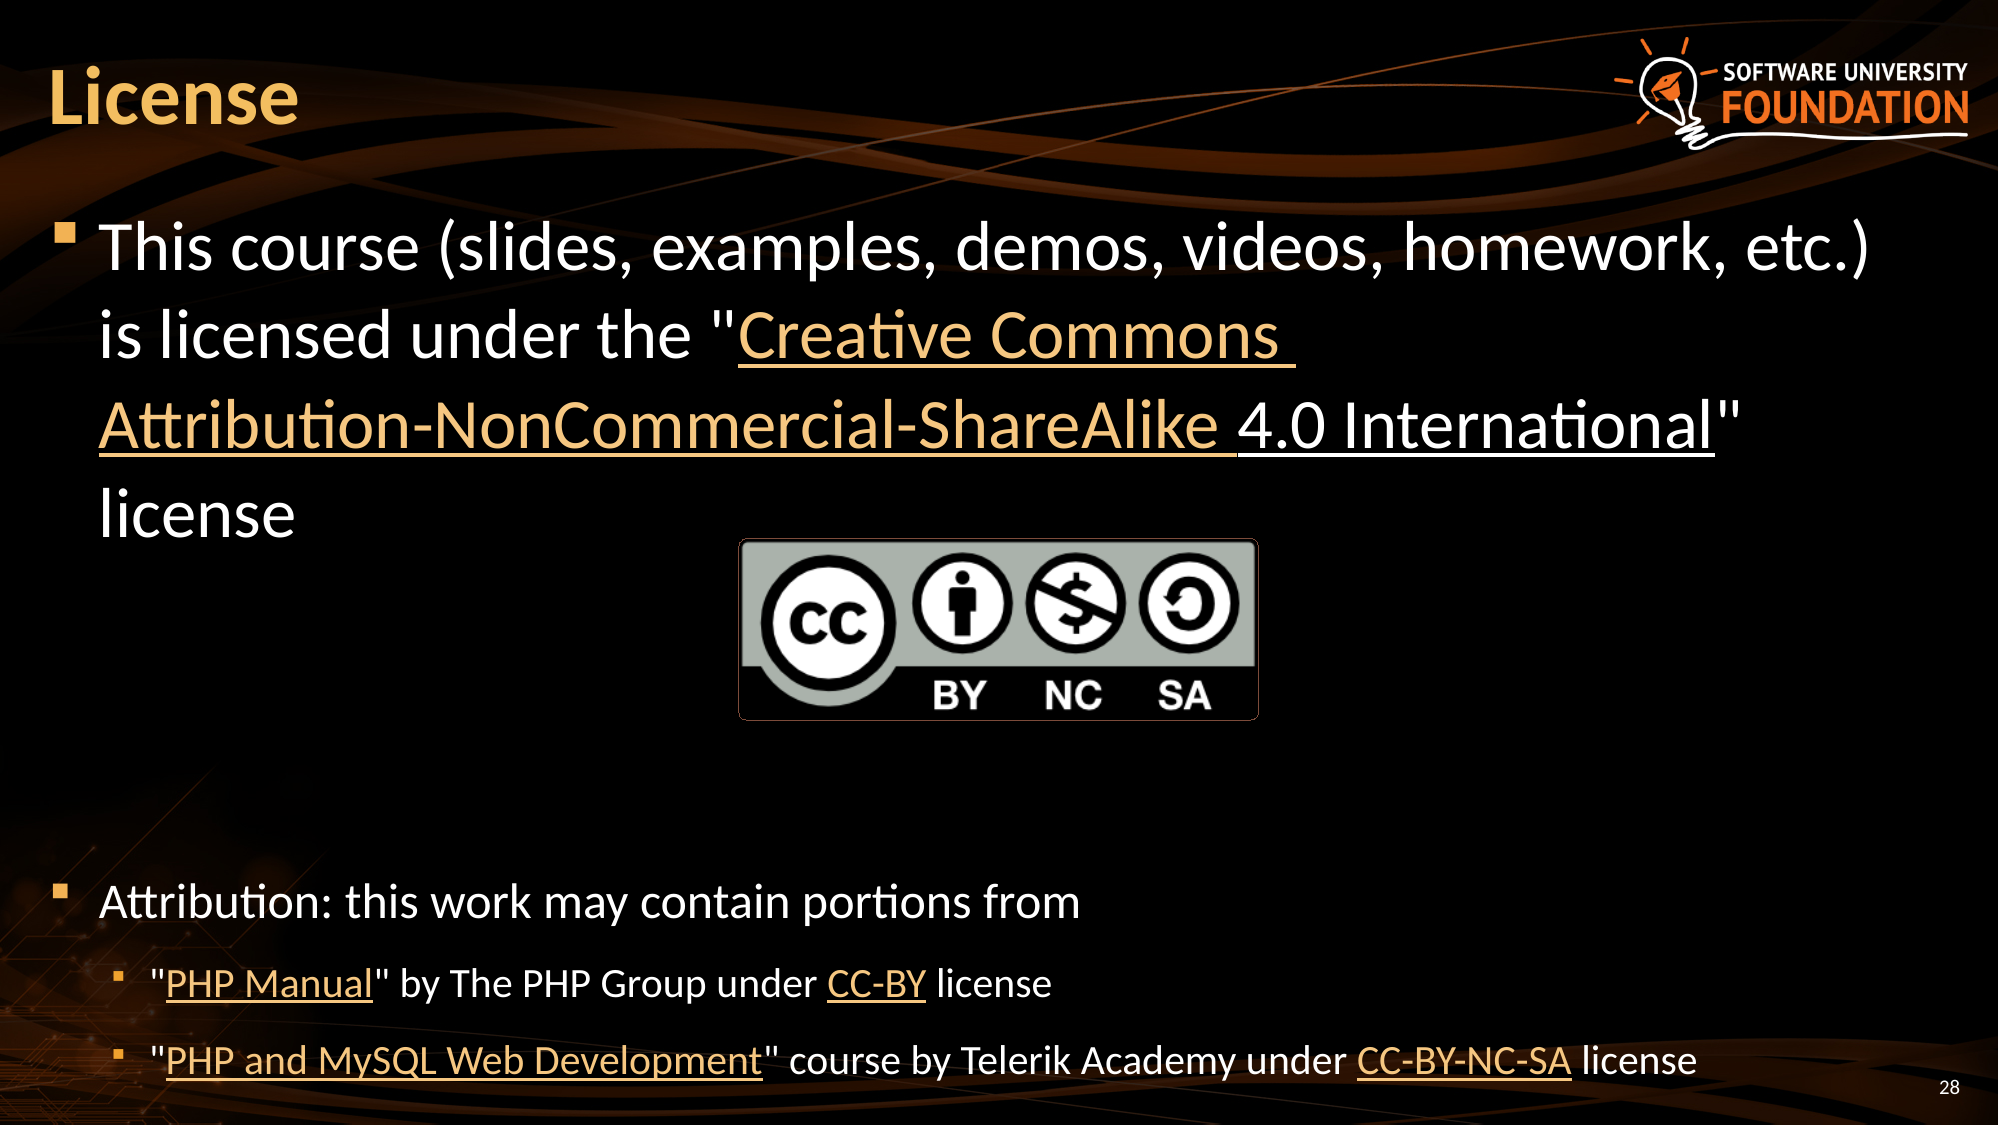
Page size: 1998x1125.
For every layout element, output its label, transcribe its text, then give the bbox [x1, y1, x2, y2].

picture [0, 0, 1998, 1125]
slide_number 28 [1895, 1069, 1967, 1103]
title License [30, 6, 1601, 189]
list This course (slides, examples, demos, videos, homework, etc.) is licensed under the "Creative Commons Attribution-NonCommercial-ShareAlike 4.0 International" license Attribution: this work may contain portions from "PHP Manual" by The PHP Group under CC-BY license "PHP and MySQL Web Development" course by Telerik Academy under CC-BY-NC-SA license [31, 189, 1967, 1103]
